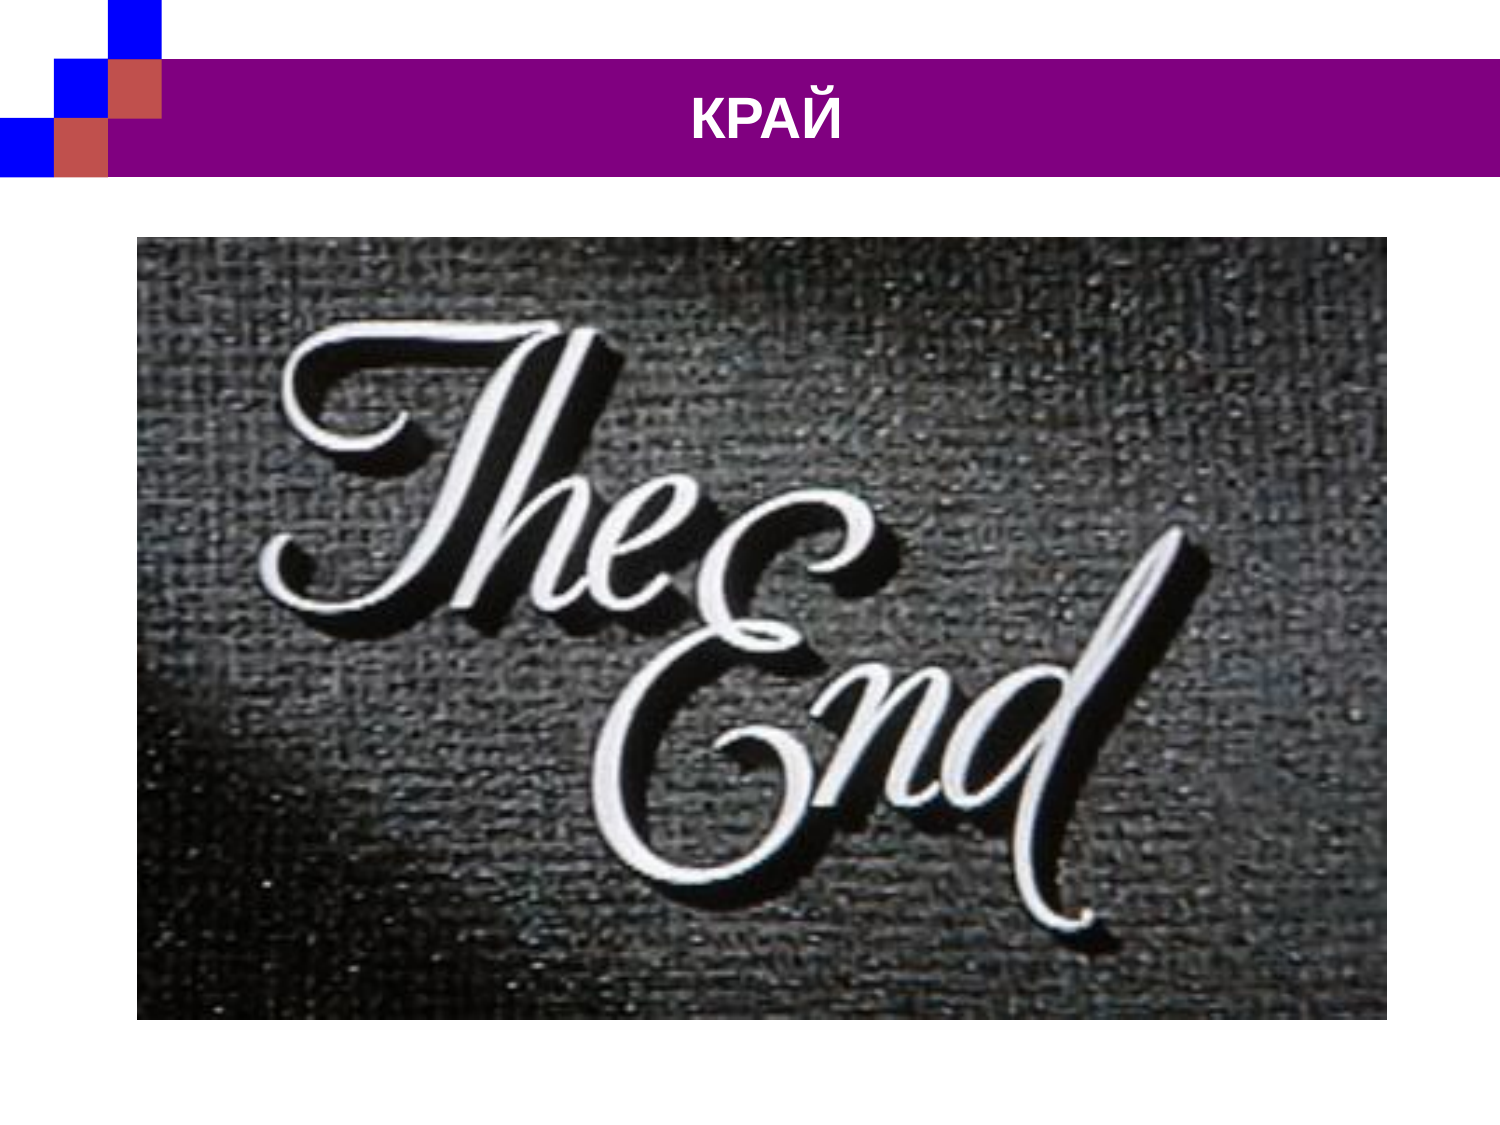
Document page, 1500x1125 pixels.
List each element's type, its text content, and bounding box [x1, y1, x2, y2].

title КРАЙ [187, 74, 1401, 156]
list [137, 237, 1387, 1021]
